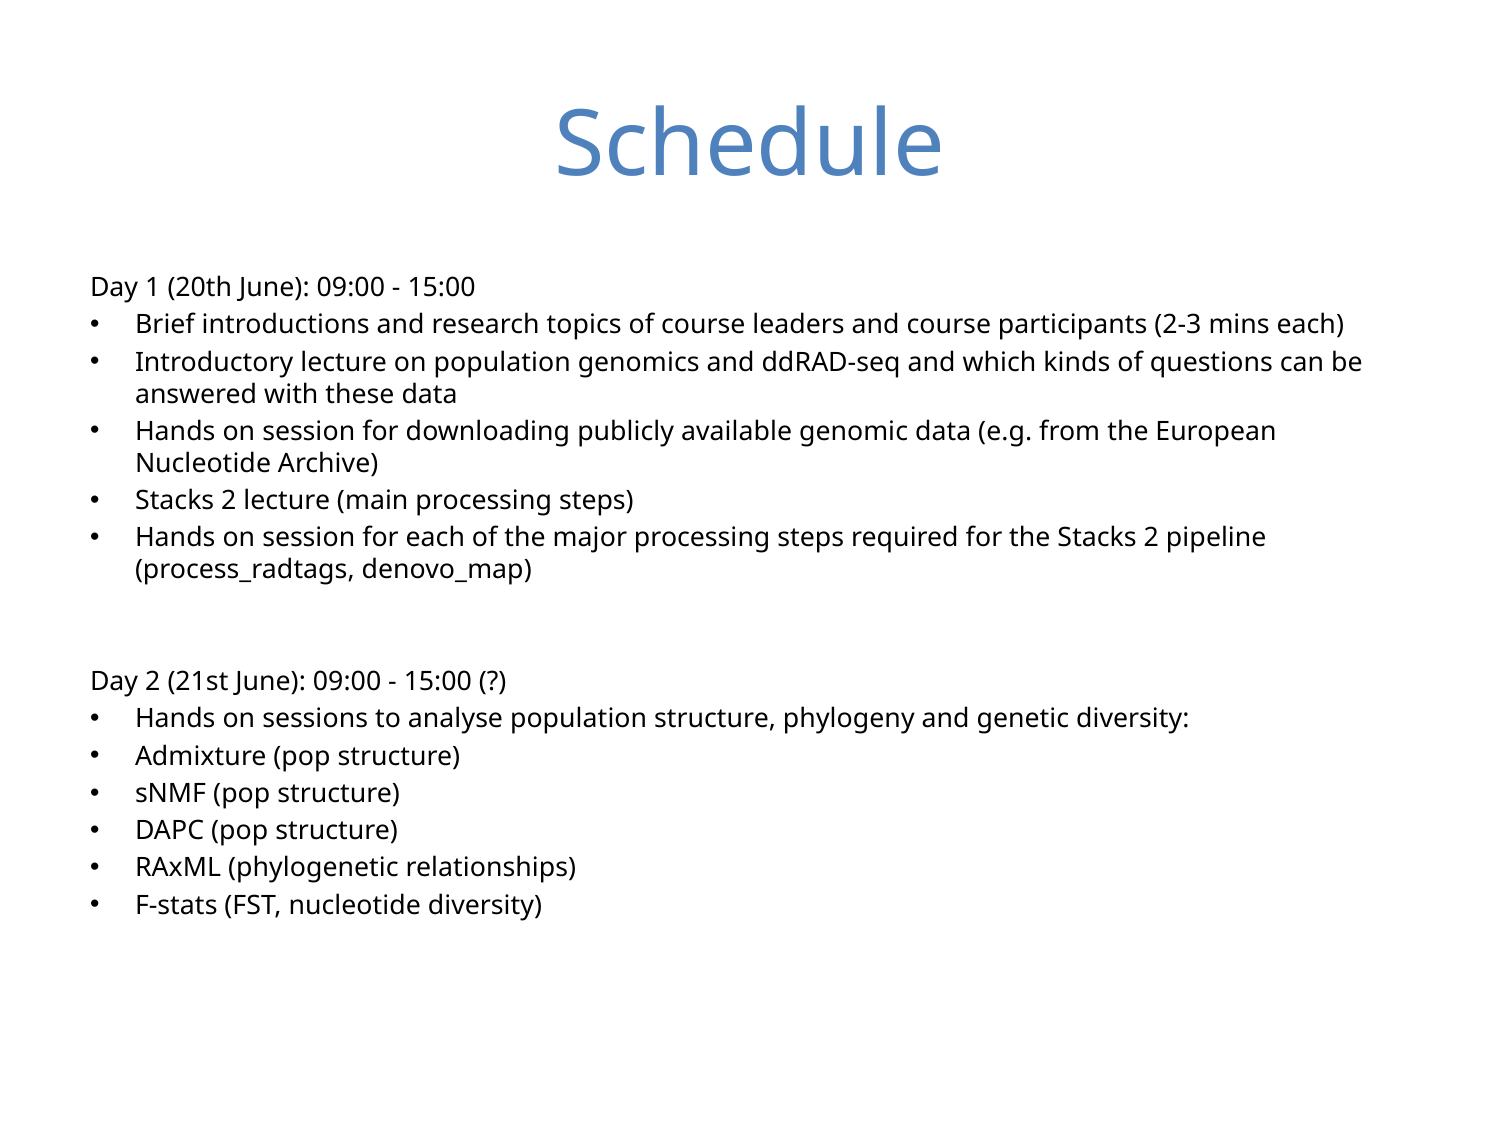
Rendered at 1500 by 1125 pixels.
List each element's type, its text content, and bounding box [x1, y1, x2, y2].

title Schedule [75, 45, 1425, 233]
list Day 1 (20th June): 09:00 - 15:00 Brief introductions and research topics of course leaders and course participants (2-3 mins each) Introductory lecture on population genomics and ddRAD-seq and which kinds of questions can be answered with these data Hands on session for downloading publicly available genomic data (e.g. from the European Nucleotide Archive) Stacks 2 lecture (main processing steps) Hands on session for each of the major processing steps required for the Stacks 2 pipeline (process_radtags, denovo_map) Day 2 (21st June): 09:00 - 15:00 (?) Hands on sessions to analyse population structure, phylogeny and genetic diversity: Admixture (pop structure) sNMF (pop structure) DAPC (pop structure) RAxML (phylogenetic relationships) F-stats (FST, nucleotide diversity) [75, 262, 1425, 1005]
